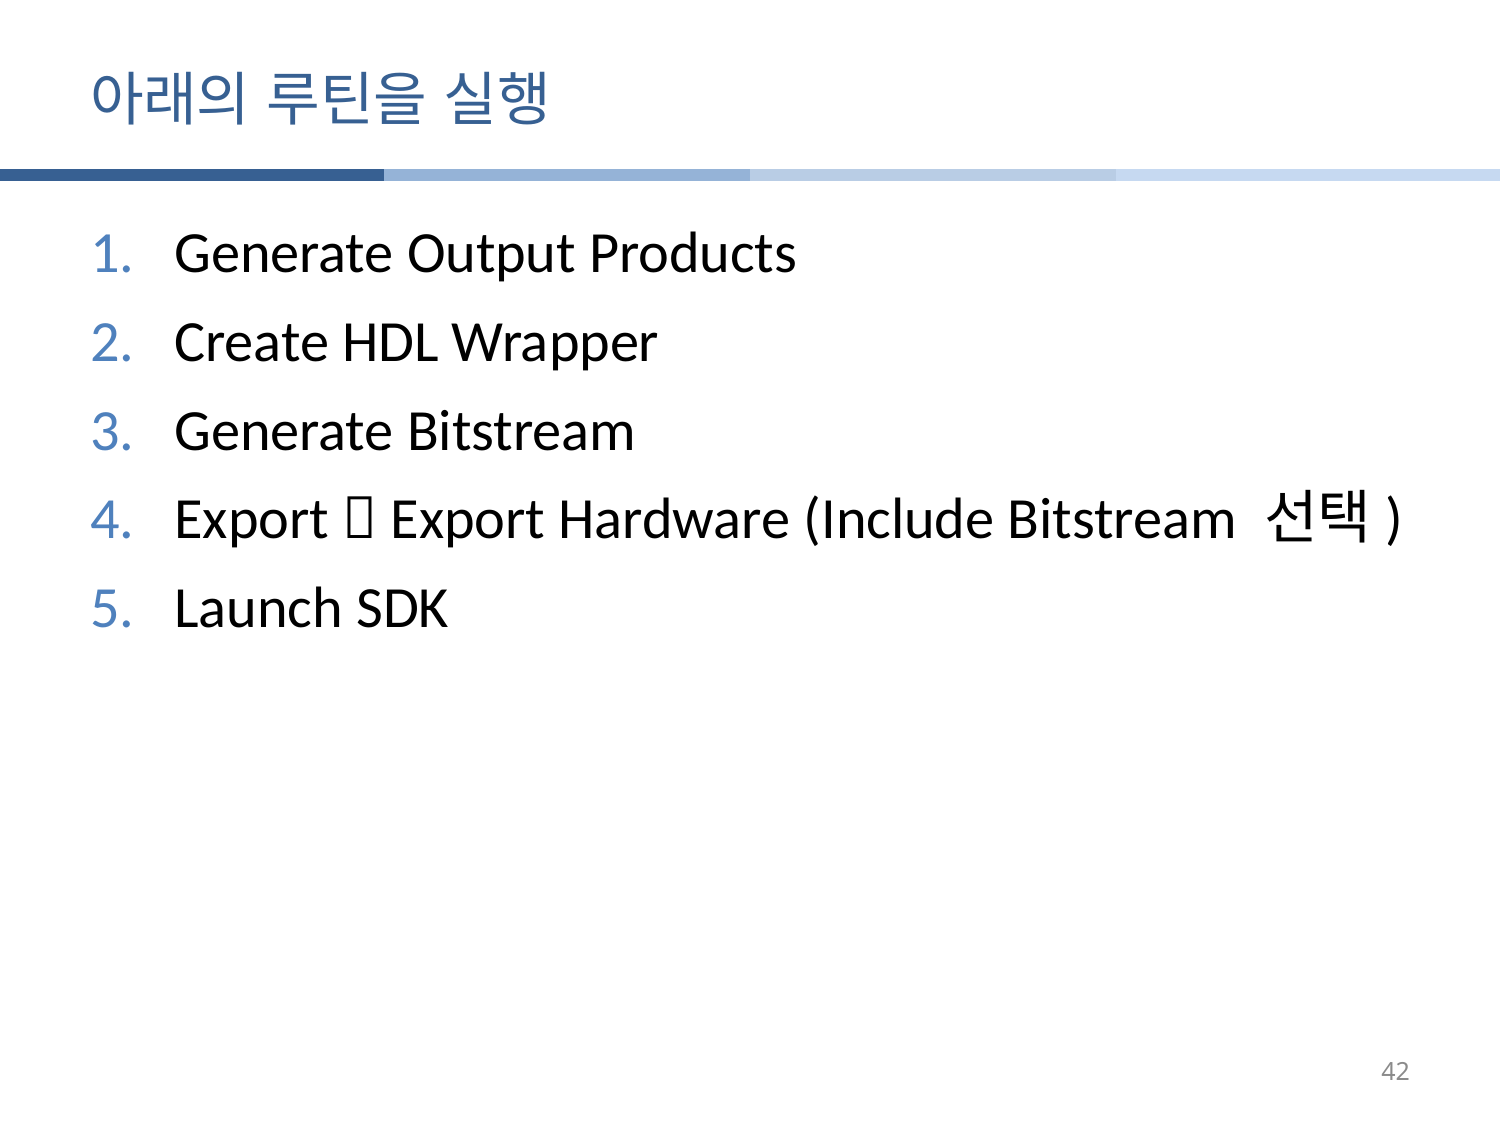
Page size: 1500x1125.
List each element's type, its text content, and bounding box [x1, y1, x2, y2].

list Generate Output Products Create HDL Wrapper Generate Bitstream Export  Export Hardware (Include Bitstream 선택) Launch SDK [75, 200, 1425, 1025]
slide_number 42 [1074, 1042, 1425, 1103]
title 아래의 루틴을 실행 [75, 24, 1425, 170]
